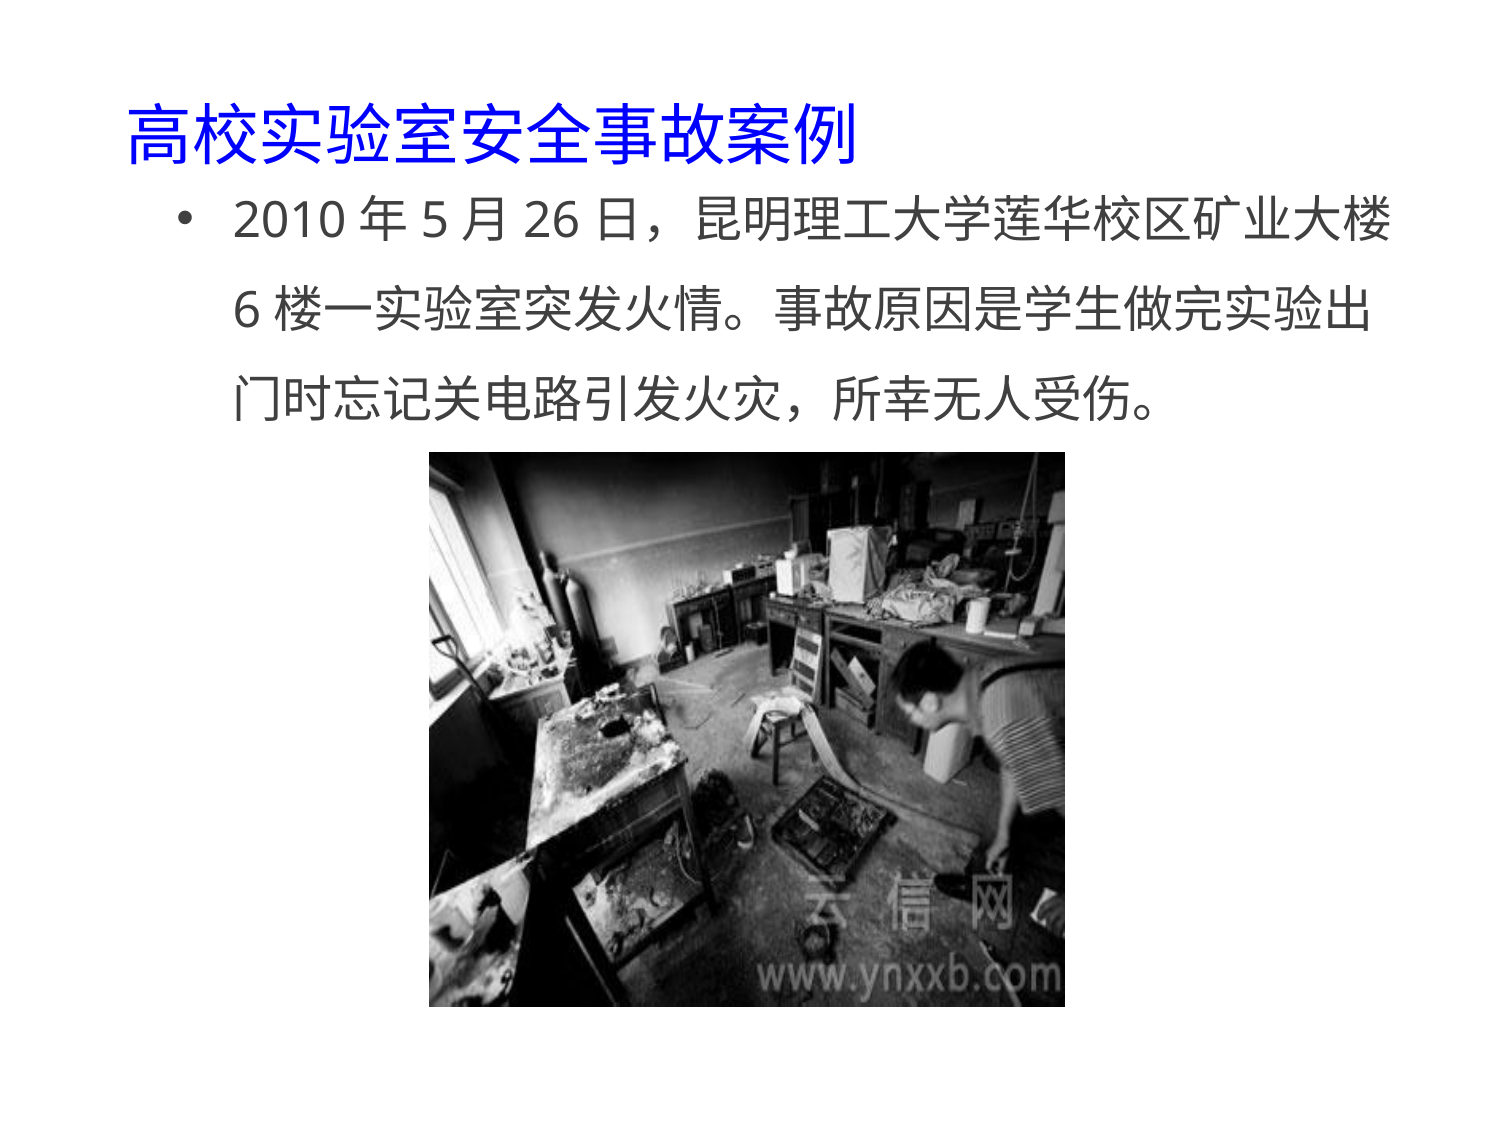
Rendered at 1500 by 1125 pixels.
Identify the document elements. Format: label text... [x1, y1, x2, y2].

text_box 2010年5月26日，昆明理工大学莲华校区矿业大楼6楼一实验室突发火情。事故原因是学生做完实验出门时忘记关电路引发火灾，所幸无人受伤。 [159, 148, 1437, 436]
text_box 高校实验室安全事故案例 [108, 44, 1386, 182]
picture [429, 451, 1066, 1007]
